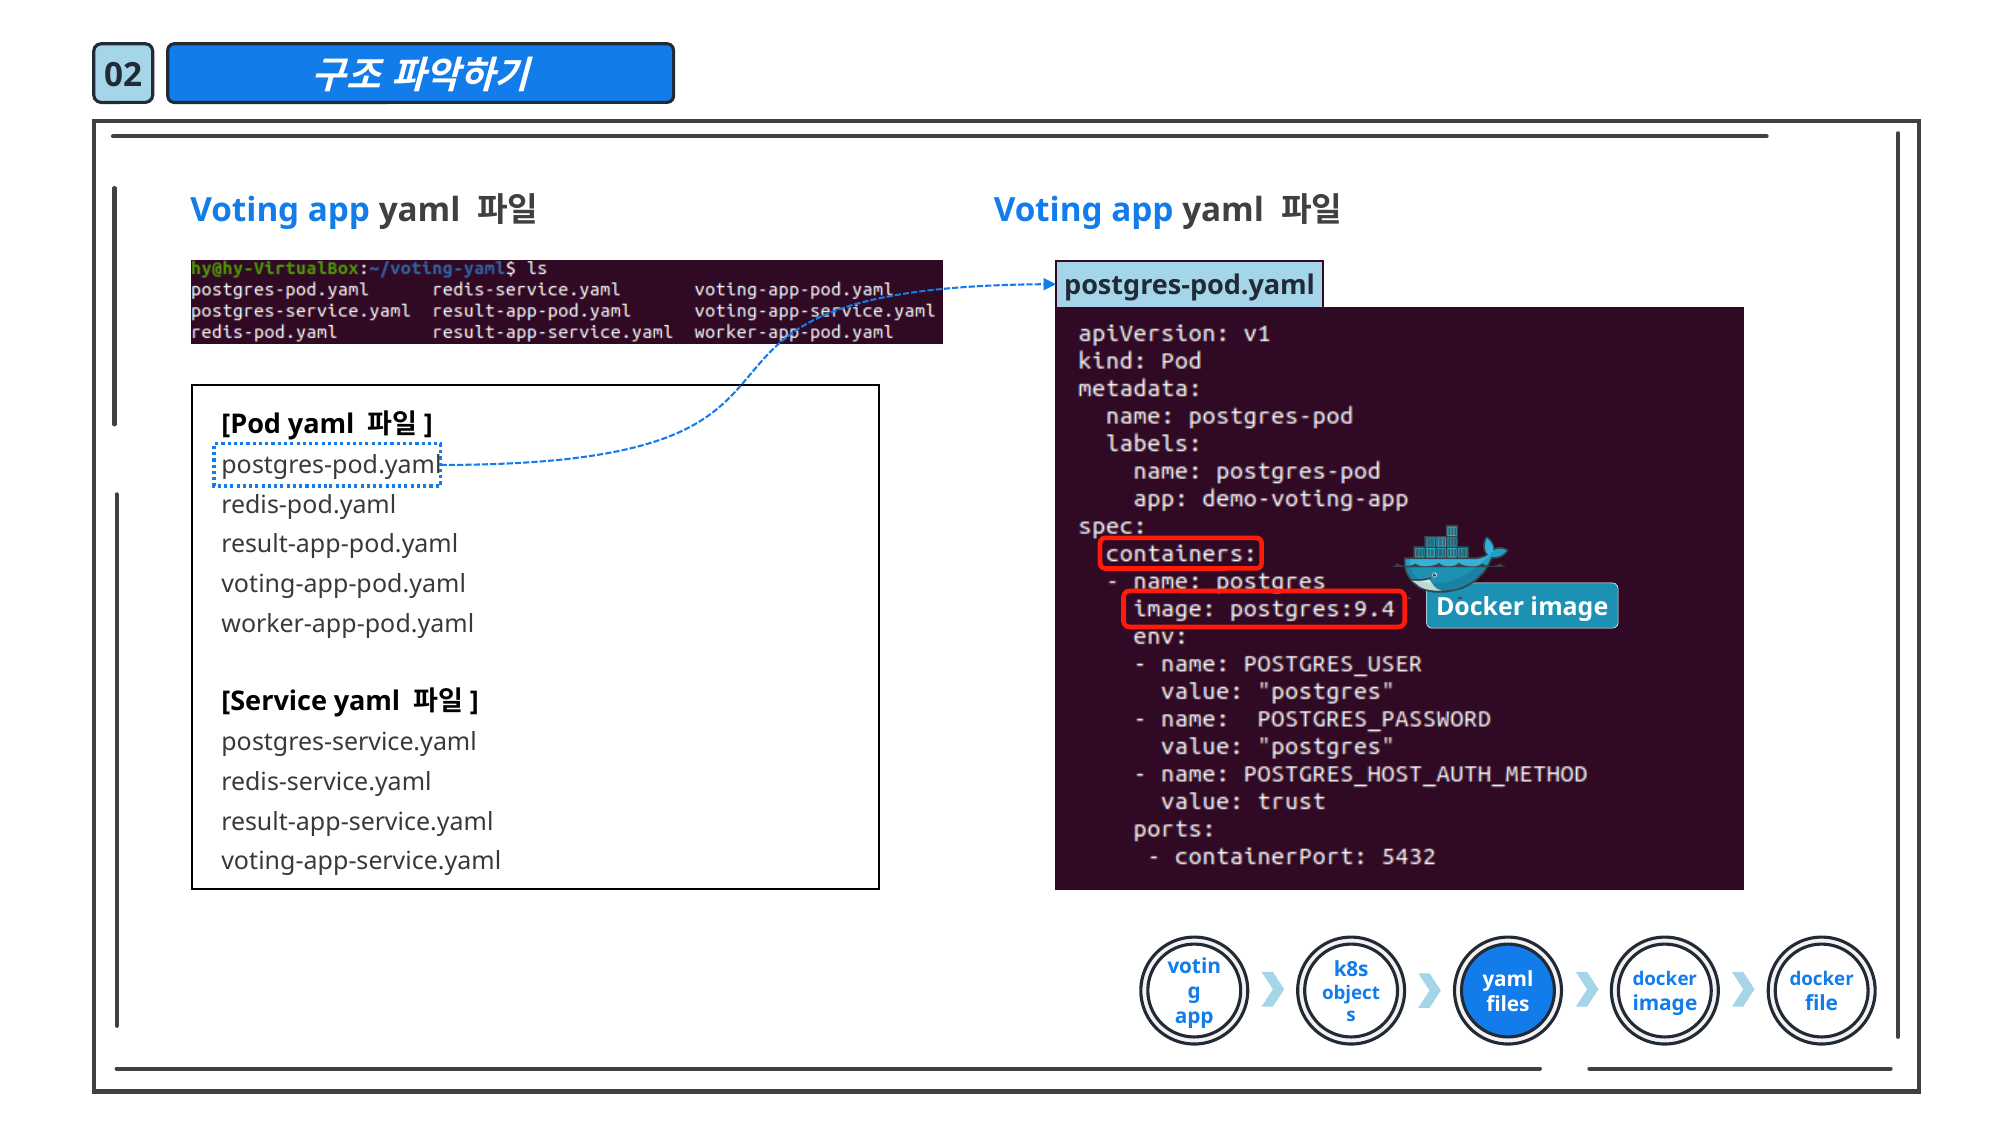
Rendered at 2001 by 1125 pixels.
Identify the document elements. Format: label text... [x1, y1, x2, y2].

picture [1389, 515, 1509, 599]
text_box 구조 파악하기 [166, 42, 675, 104]
text_box 02 [92, 42, 154, 104]
text_box Voting app yaml 파일 [965, 160, 1371, 236]
text_box [Pod yaml 파일] postgres-pod.yaml redis-pod.yaml result-app-pod.yaml voting-app-pod.yaml worker-app-pod.yaml [Service yaml 파일] postgres-service.yaml redis-service.yaml result-app-service.yaml voting-app-service.yaml [191, 384, 880, 890]
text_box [1140, 937, 1876, 1045]
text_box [440, 284, 1056, 465]
picture [191, 260, 943, 344]
text_box [93, 120, 1920, 1093]
text_box [213, 443, 442, 487]
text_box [1055, 260, 1744, 890]
text_box Voting app yaml 파일 [161, 160, 567, 236]
